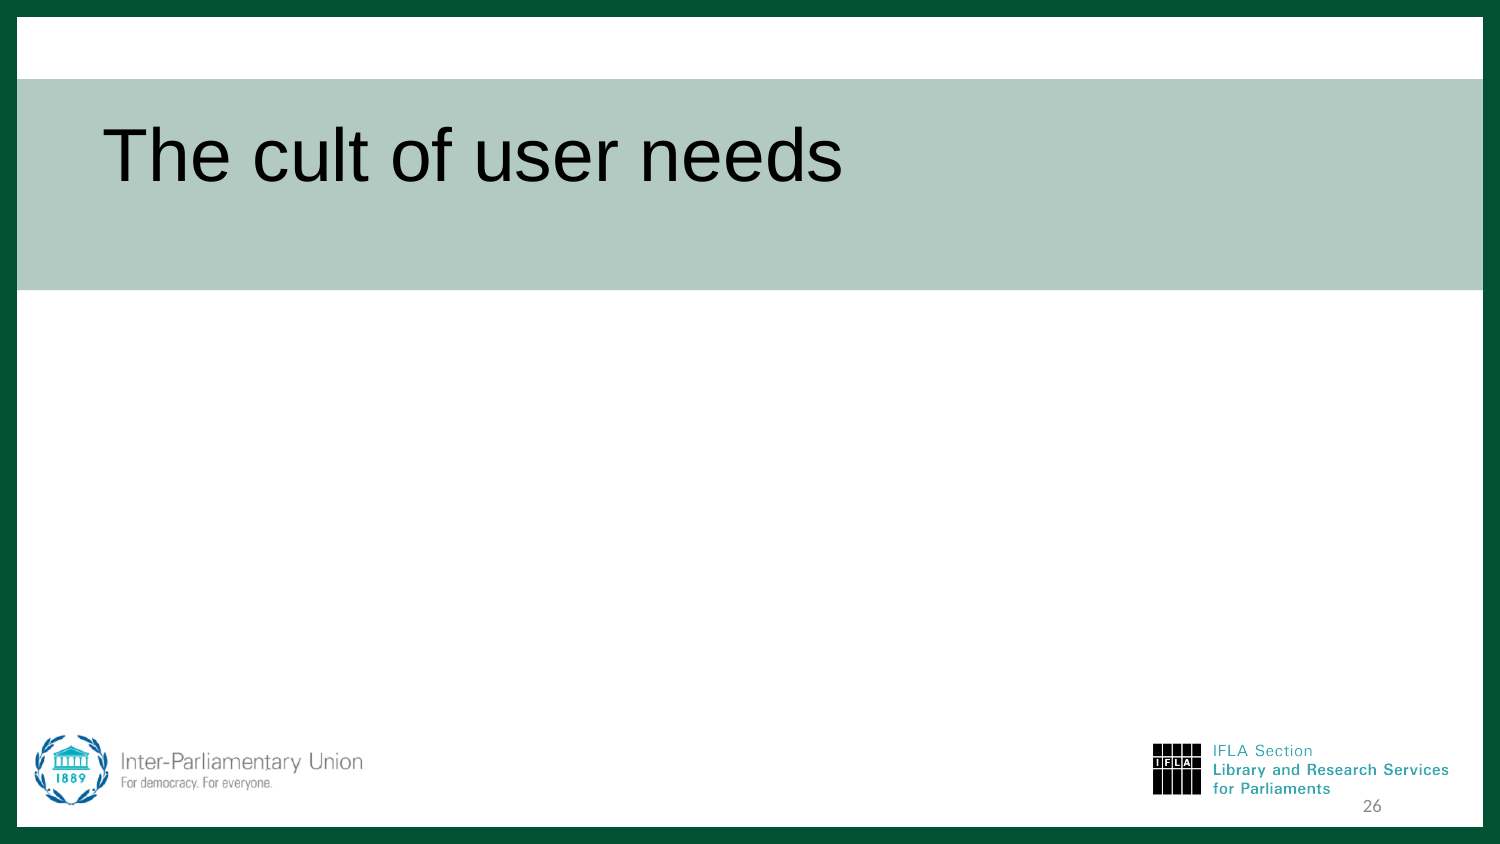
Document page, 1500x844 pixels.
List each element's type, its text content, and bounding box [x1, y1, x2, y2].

text_box [0, 0, 1500, 844]
slide_number 26 [1059, 782, 1397, 827]
picture [23, 721, 376, 819]
picture [1153, 742, 1455, 798]
